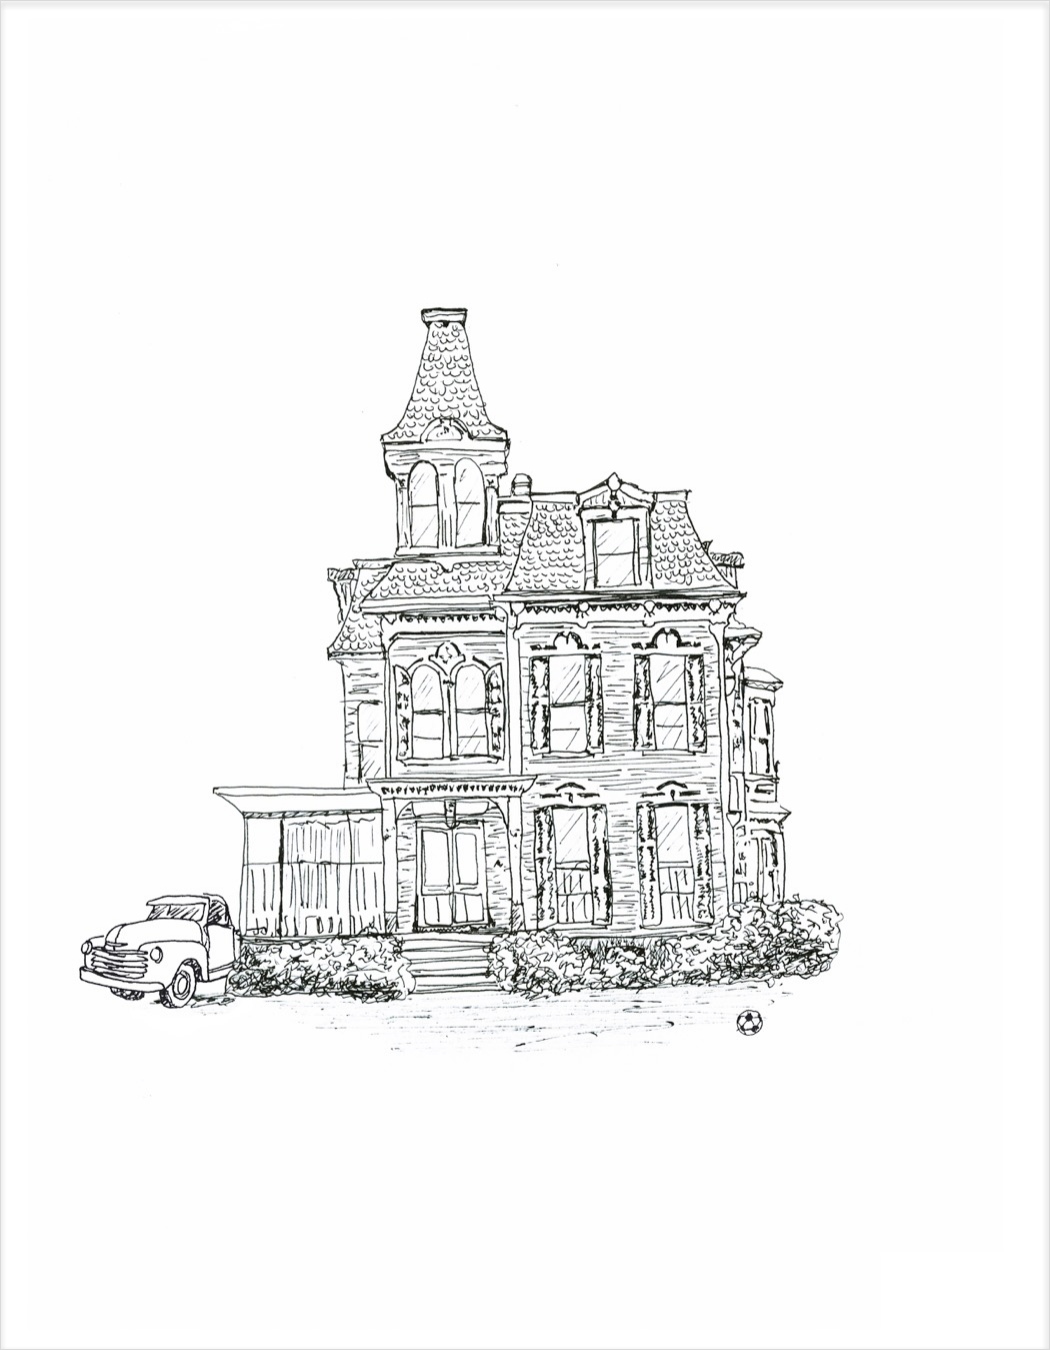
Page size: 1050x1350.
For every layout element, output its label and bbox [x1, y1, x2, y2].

picture [0, 0, 1044, 1350]
text_box [1044, 0, 1050, 1350]
